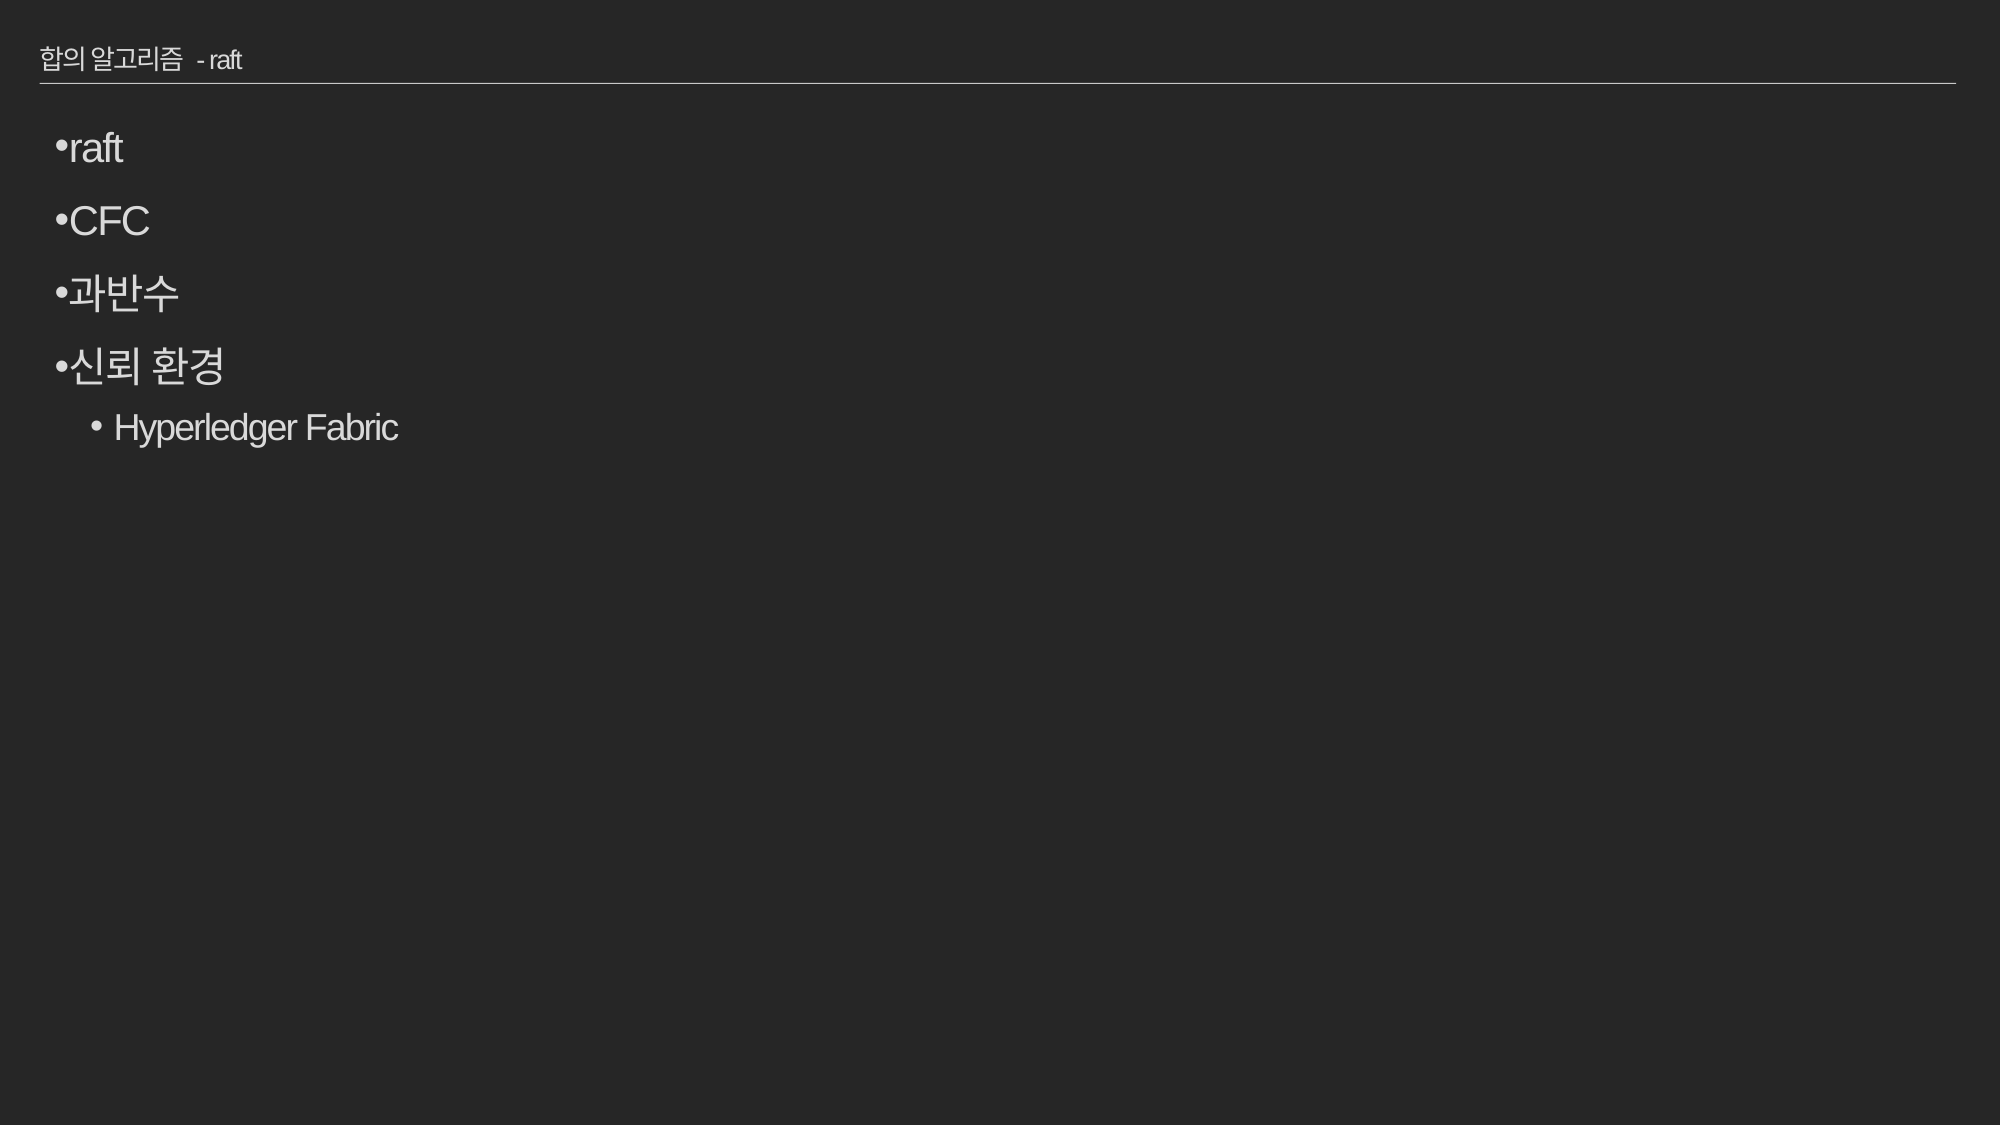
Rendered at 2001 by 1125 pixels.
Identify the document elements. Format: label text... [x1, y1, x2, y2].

title 합의 알고리즘 - raft [39, 31, 1961, 84]
list raft CFC 과반수 신뢰 환경 Hyperledger Fabric [39, 110, 1957, 825]
